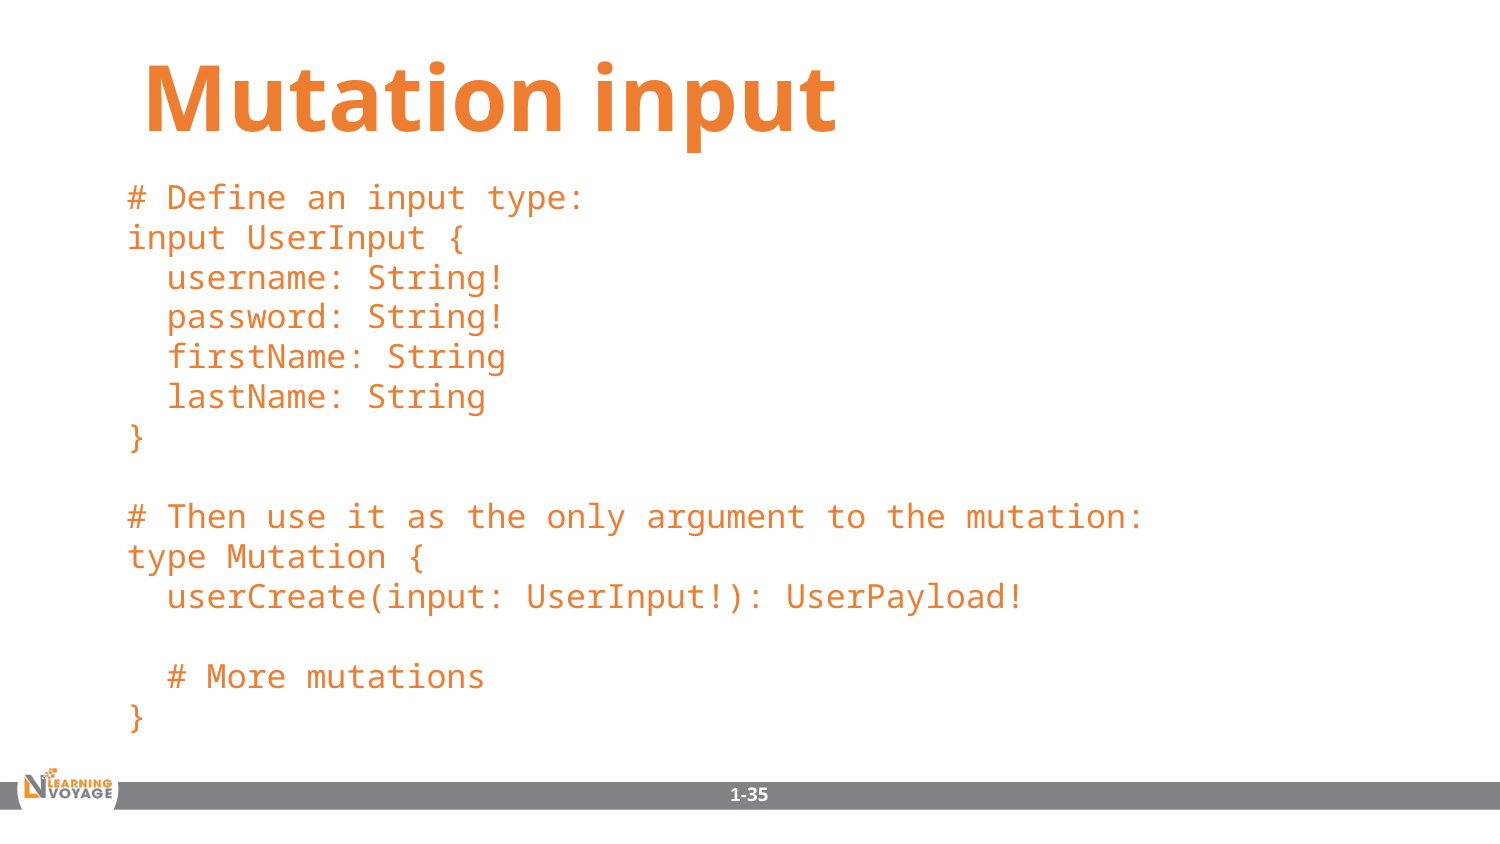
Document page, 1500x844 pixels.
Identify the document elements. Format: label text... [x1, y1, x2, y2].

text_box Mutation input [126, 37, 1231, 153]
text_box # Define an input type: input UserInput { username: String! password: String! firstName: String lastName: String } # Then use it as the only argument to the mutation: type Mutation { userCreate(input: UserInput!): UserPayload! # More mutations } [126, 173, 1373, 735]
picture [0, 706, 144, 844]
slide_number 1-35 [692, 770, 784, 821]
